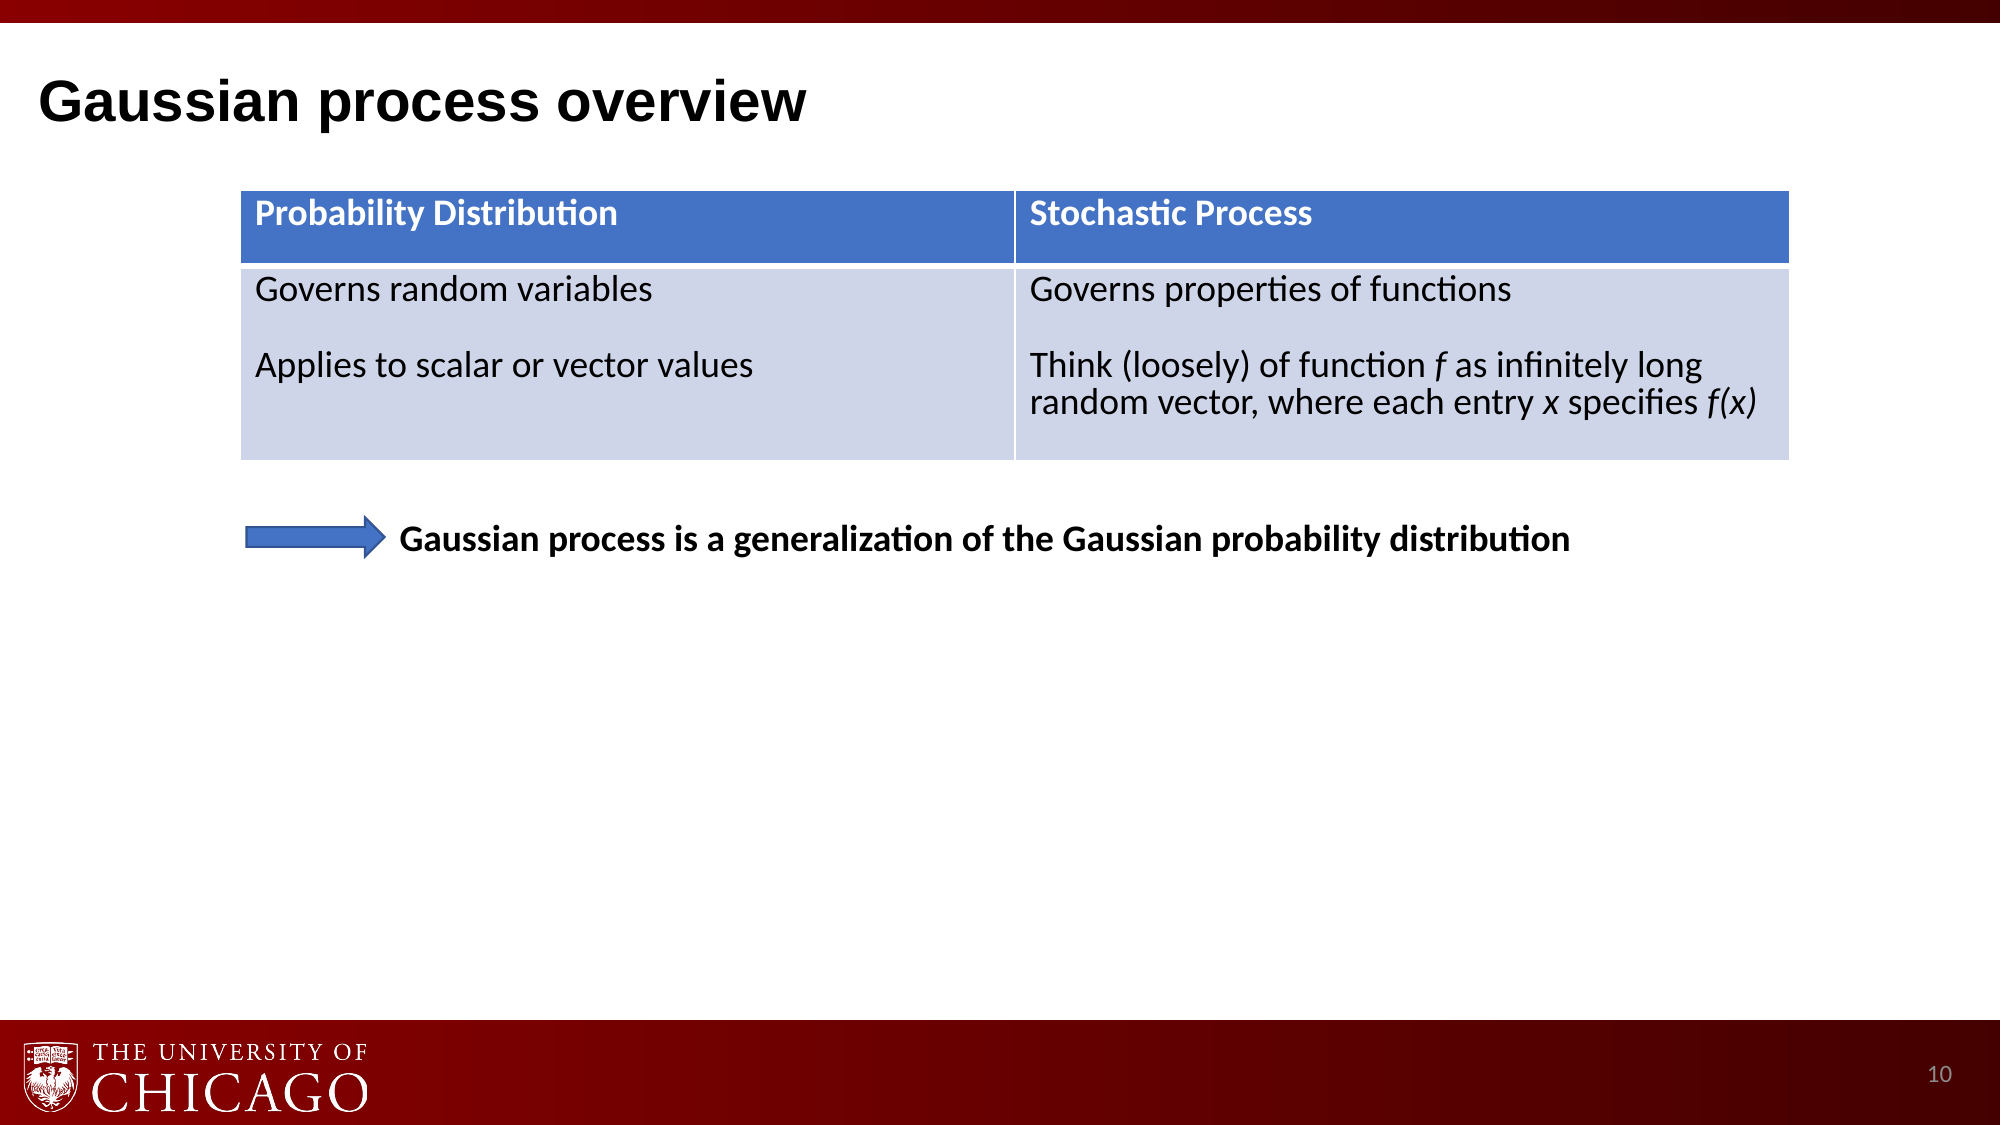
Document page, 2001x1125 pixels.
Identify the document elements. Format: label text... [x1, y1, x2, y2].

slide_number 10 [1517, 1042, 1968, 1103]
text_box Gaussian process is a generalization of the Gaussian probability distribution [384, 506, 1592, 567]
text_box [245, 514, 387, 560]
table_header Probability Distribution [241, 191, 1014, 263]
picture [23, 1042, 367, 1112]
table_cell Governs random variables Applies to scalar or vector values [241, 269, 1014, 460]
text_box Gaussian process overview [23, 55, 1704, 141]
text_box [0, 0, 2000, 23]
text_box [0, 1020, 2000, 1125]
table_header Stochastic Process [1016, 191, 1789, 263]
table_cell Governs properties of functions Think (loosely) of function f as infinitely long random vector, where each entry x specifies f(x) [1016, 269, 1789, 460]
